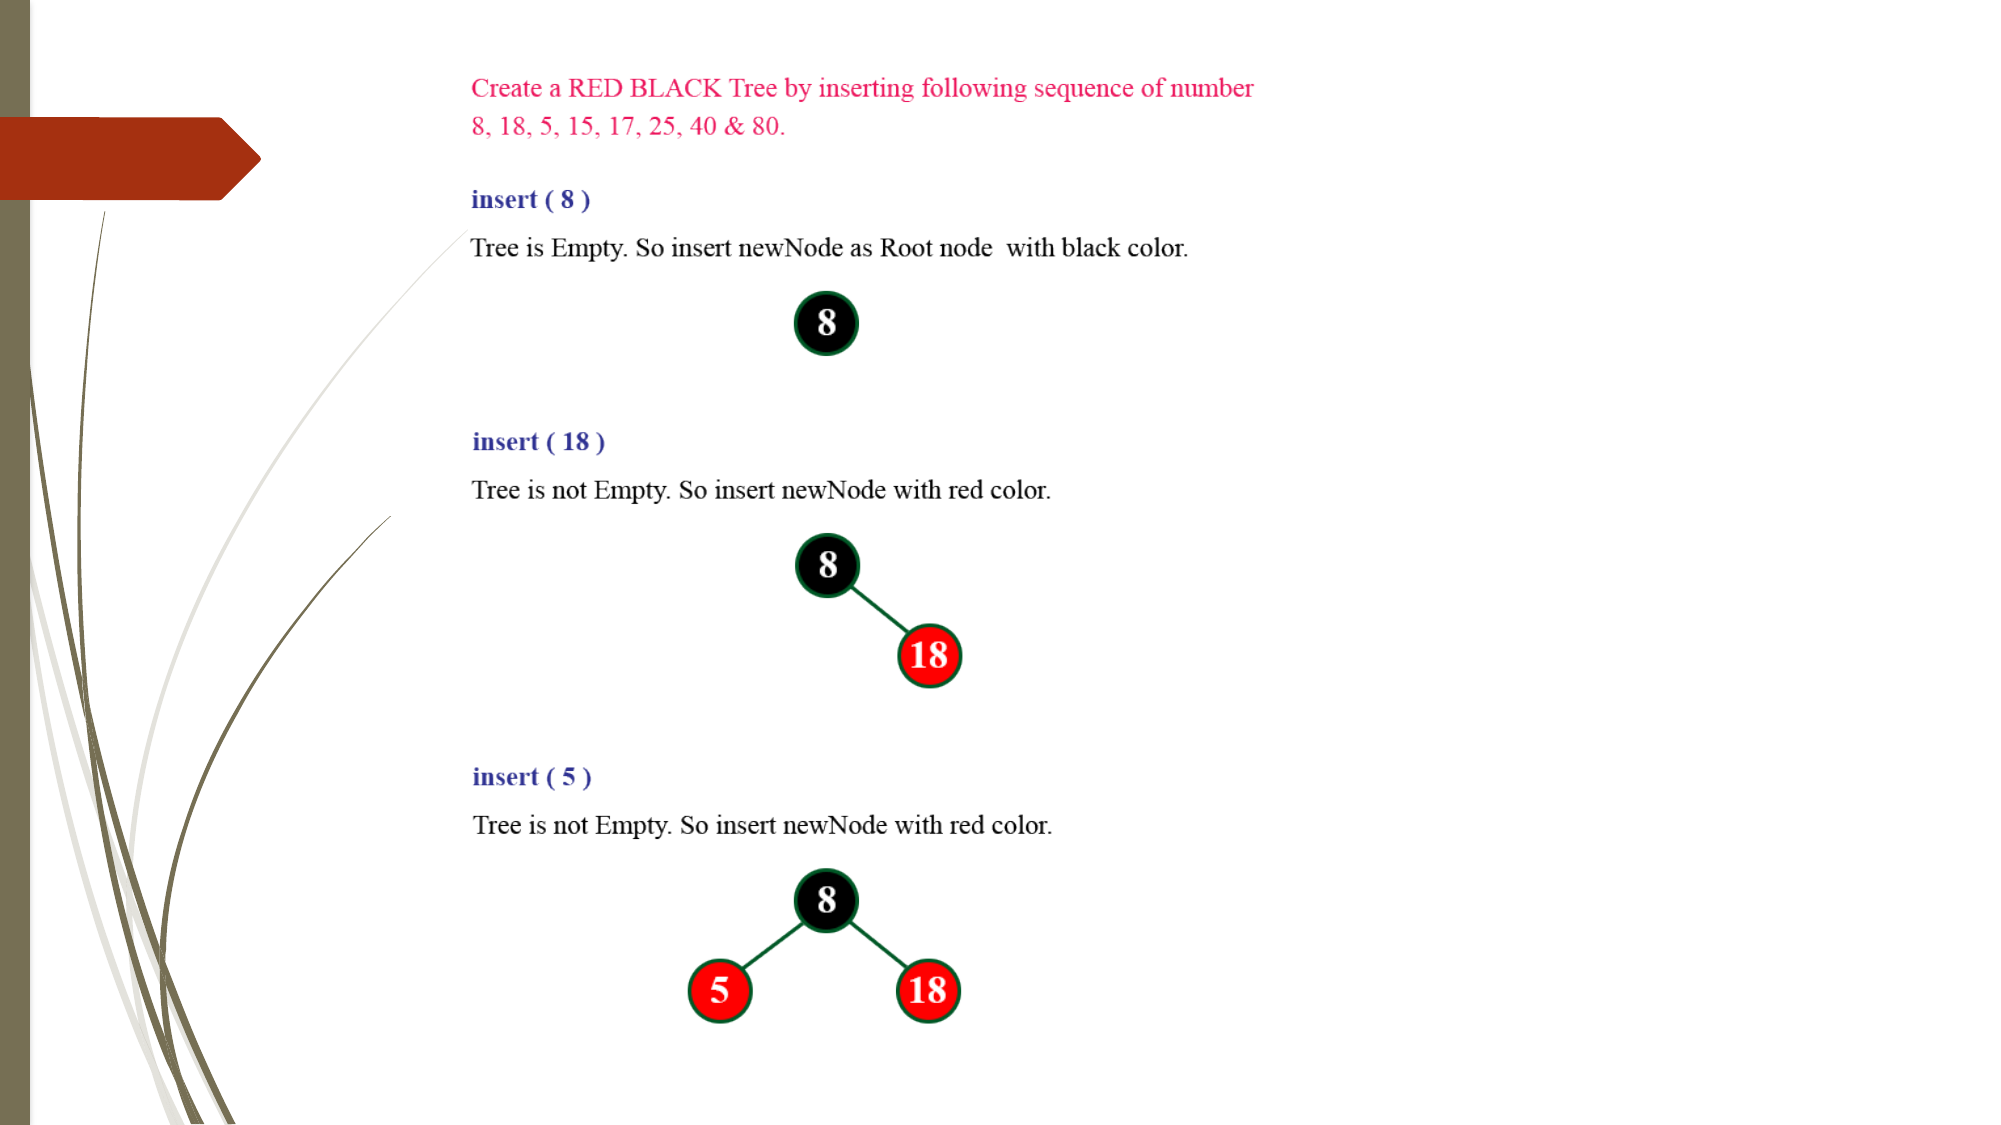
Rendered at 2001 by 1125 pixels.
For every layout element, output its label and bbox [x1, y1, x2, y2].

picture [397, 46, 1741, 1125]
